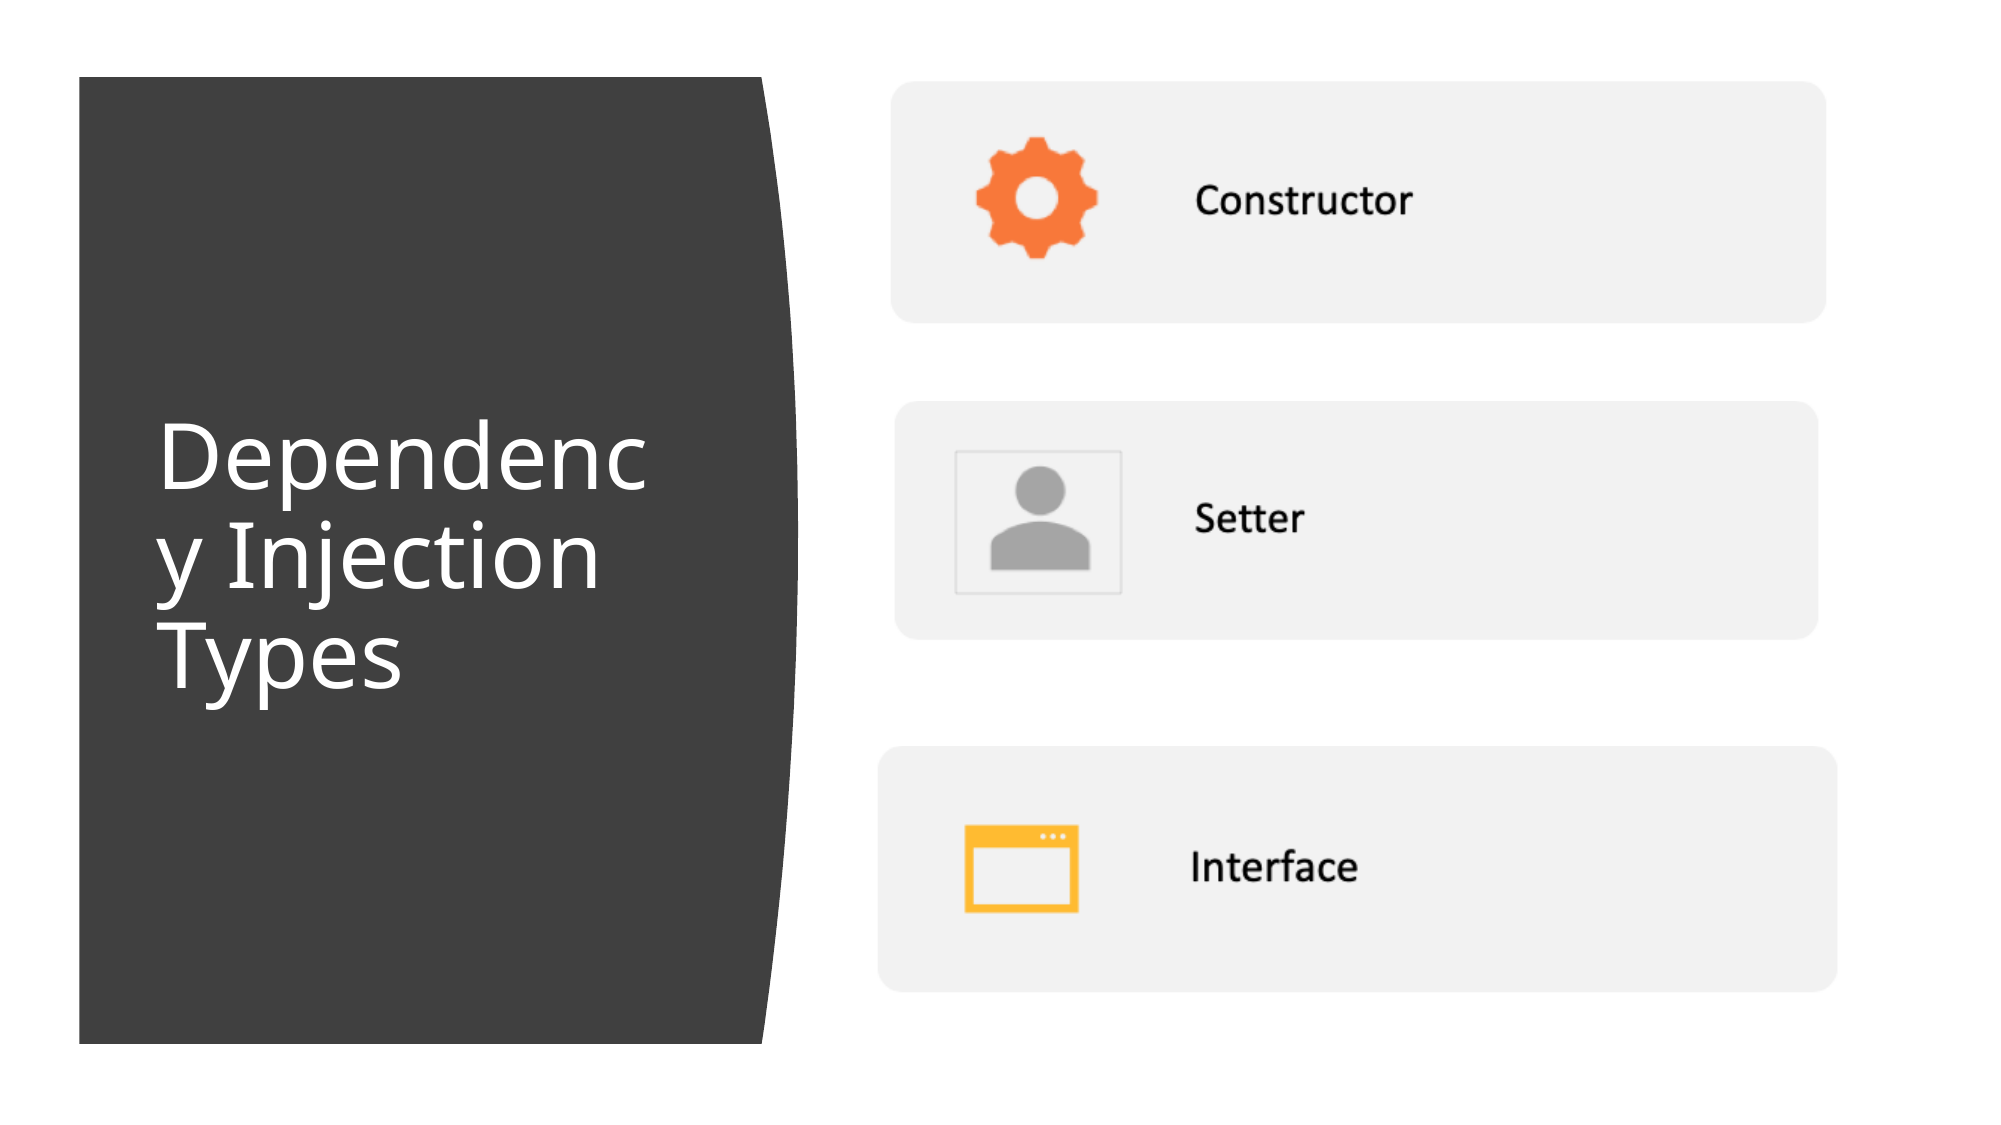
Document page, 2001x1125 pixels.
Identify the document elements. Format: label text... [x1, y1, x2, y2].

picture [875, 746, 1847, 994]
picture [882, 77, 1840, 331]
text_box [78, 76, 800, 1045]
picture [892, 401, 1829, 649]
title Dependency Injection Types [141, 166, 702, 953]
